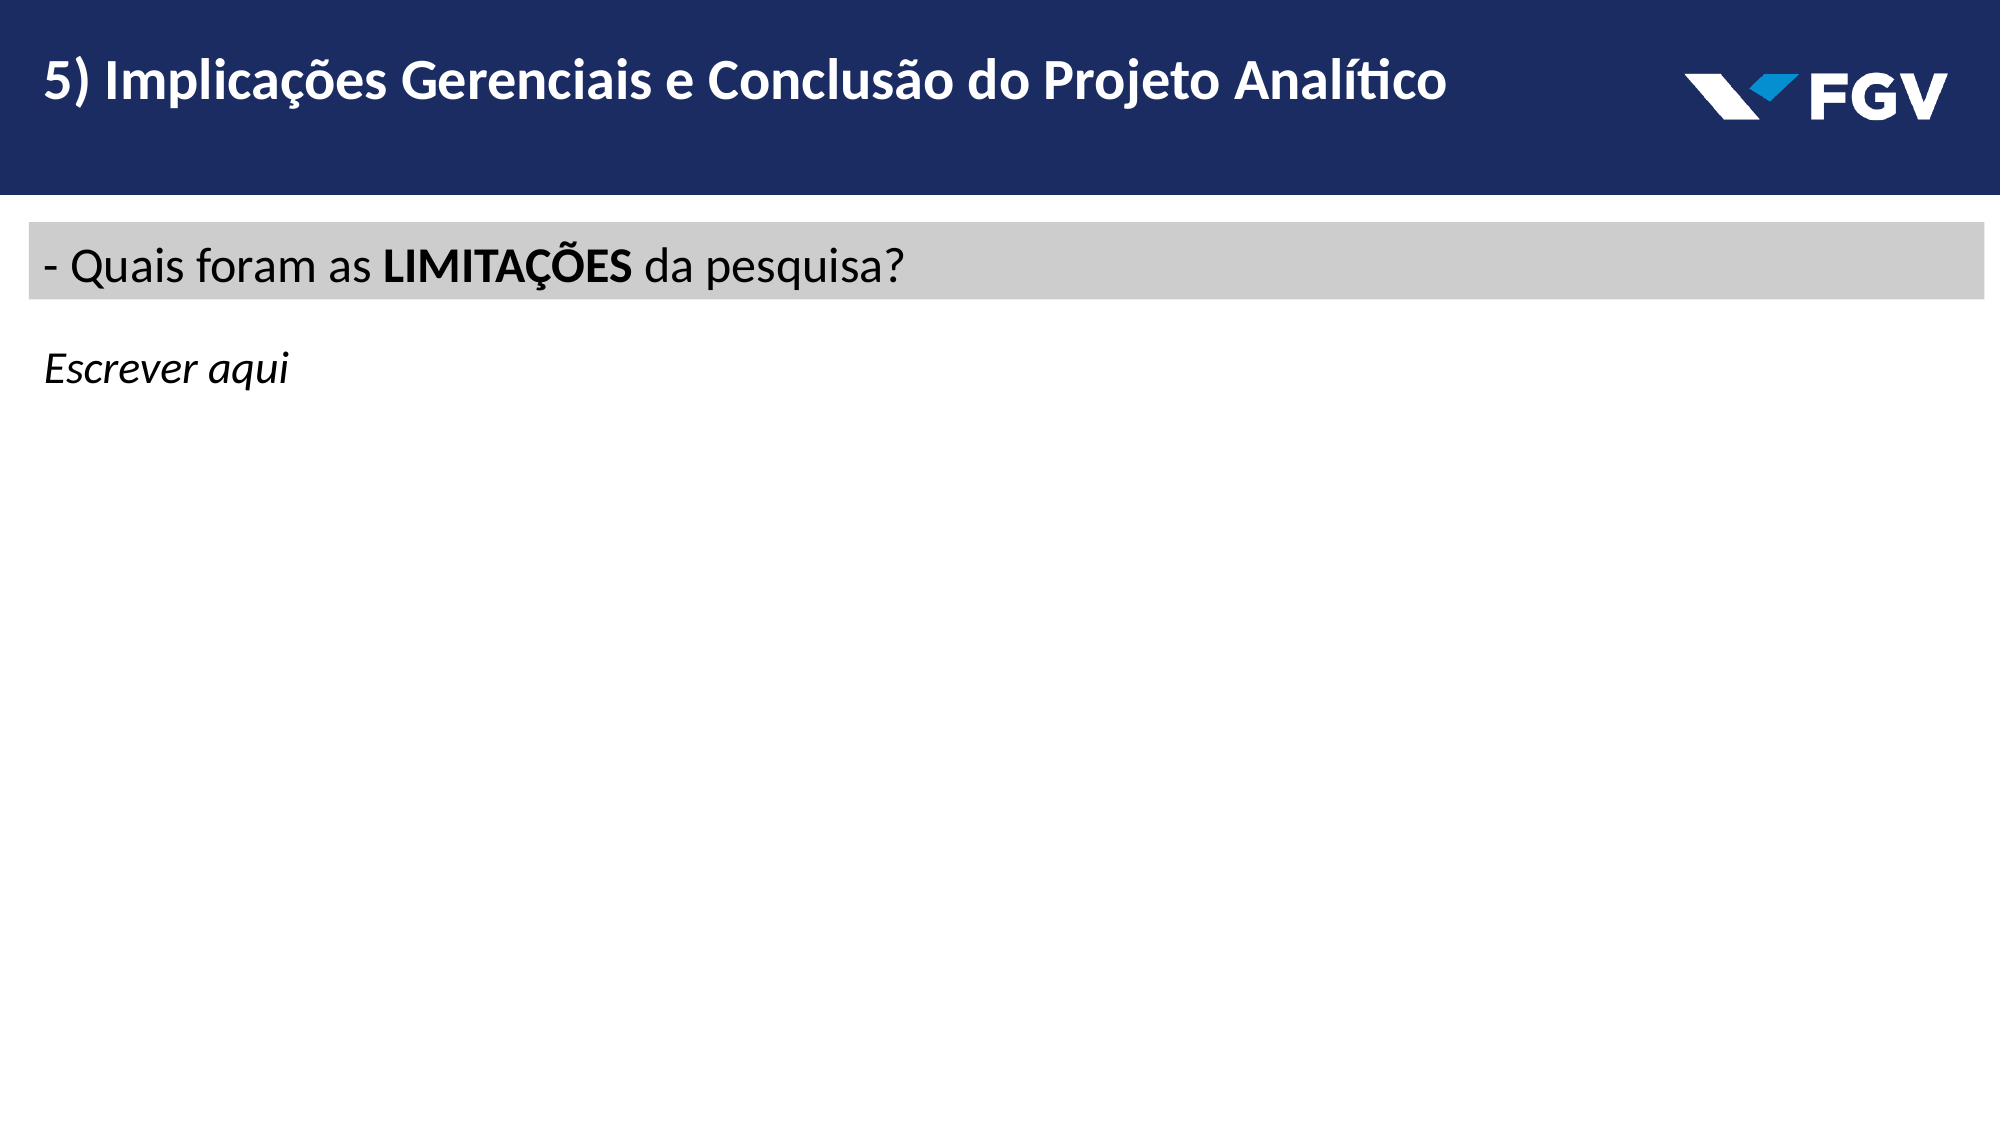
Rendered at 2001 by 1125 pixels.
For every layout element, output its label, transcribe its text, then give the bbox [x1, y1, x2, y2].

picture [1652, 41, 1980, 151]
text_box - Quais foram as LIMITAÇÕES da pesquisa? [28, 222, 1985, 300]
text_box 5) Implicações Gerenciais e Conclusão do Projeto Analítico [28, 34, 1772, 119]
text_box Escrever aqui [28, 330, 1985, 401]
